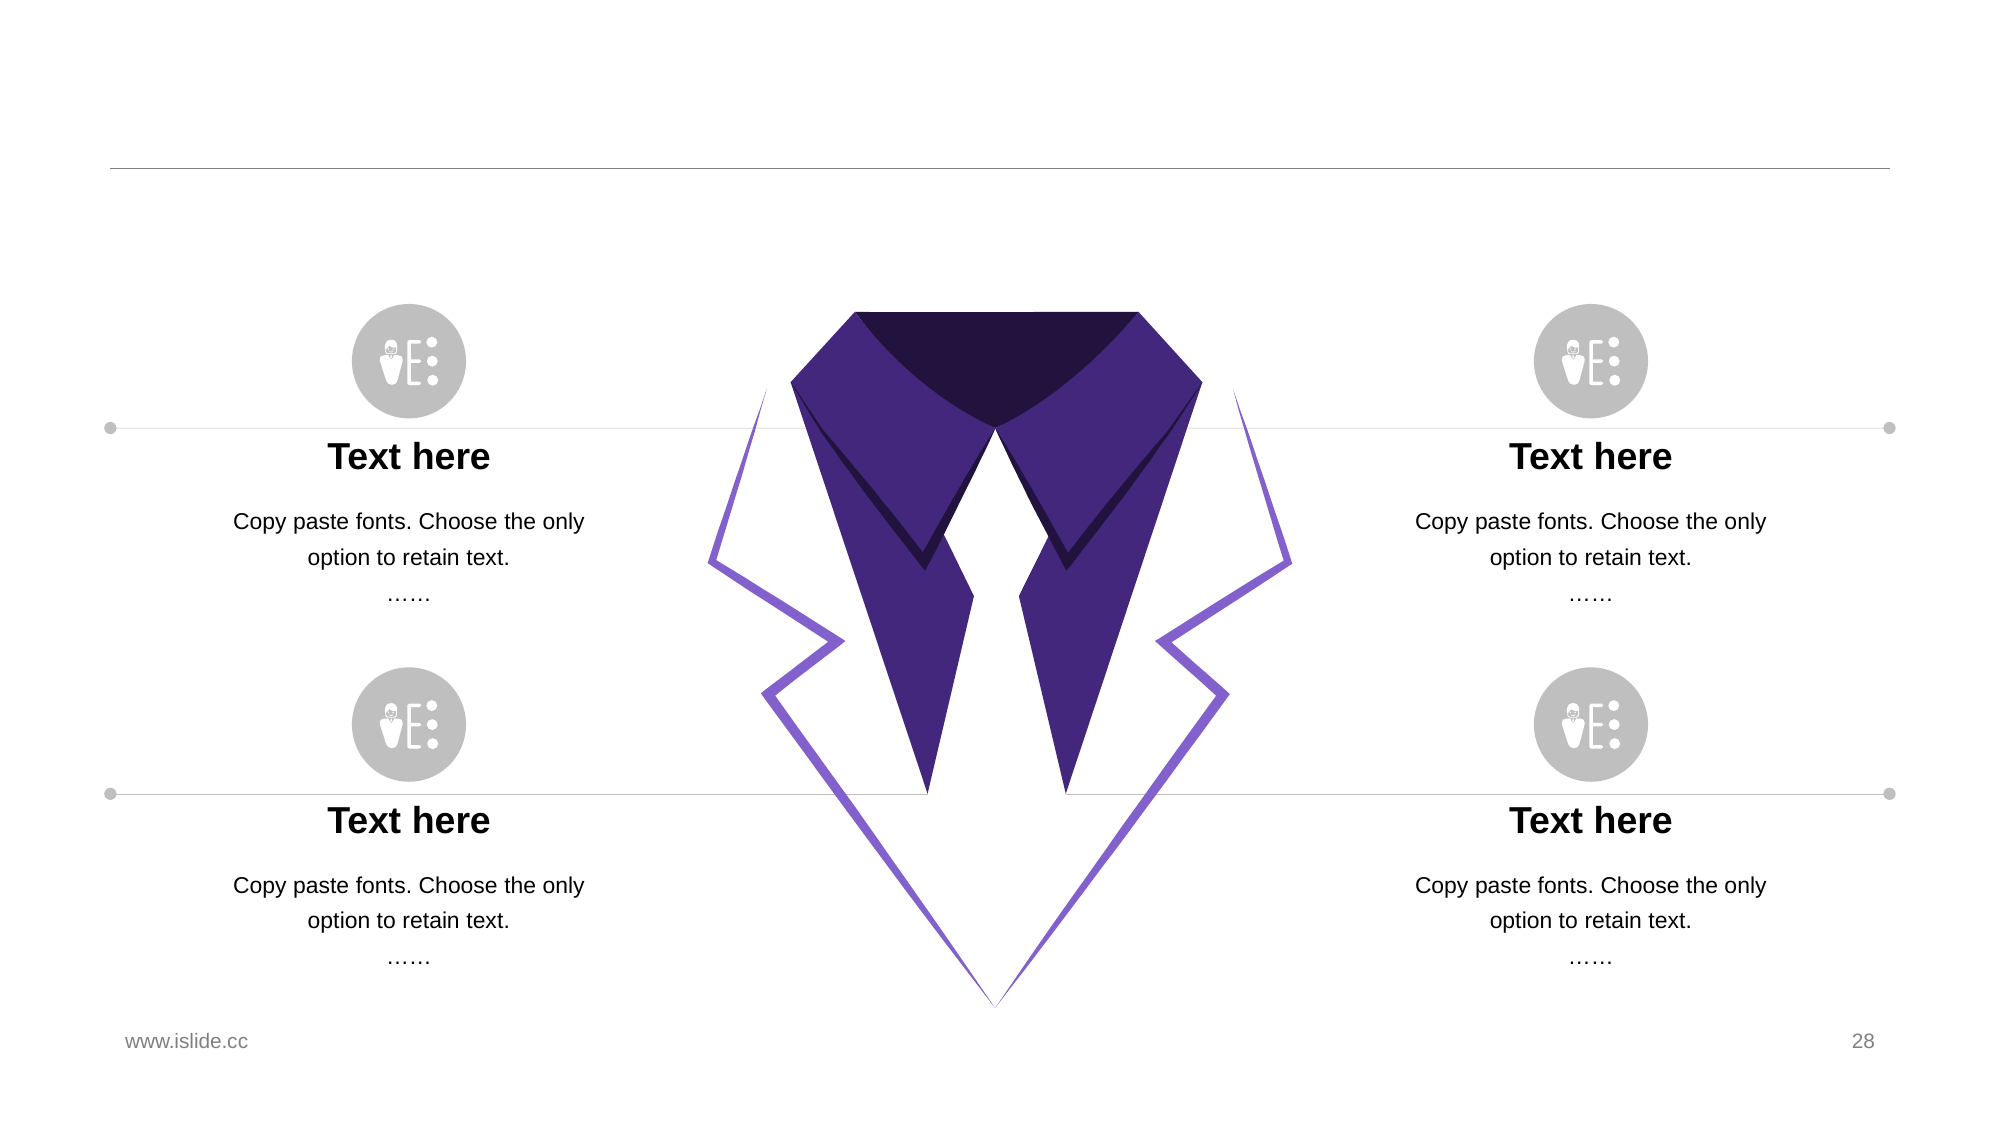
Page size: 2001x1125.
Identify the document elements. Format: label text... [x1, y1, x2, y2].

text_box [110, 303, 1890, 1009]
footer www.islide.cc [109, 1023, 790, 1058]
slide_number 28 [1412, 1023, 1890, 1058]
